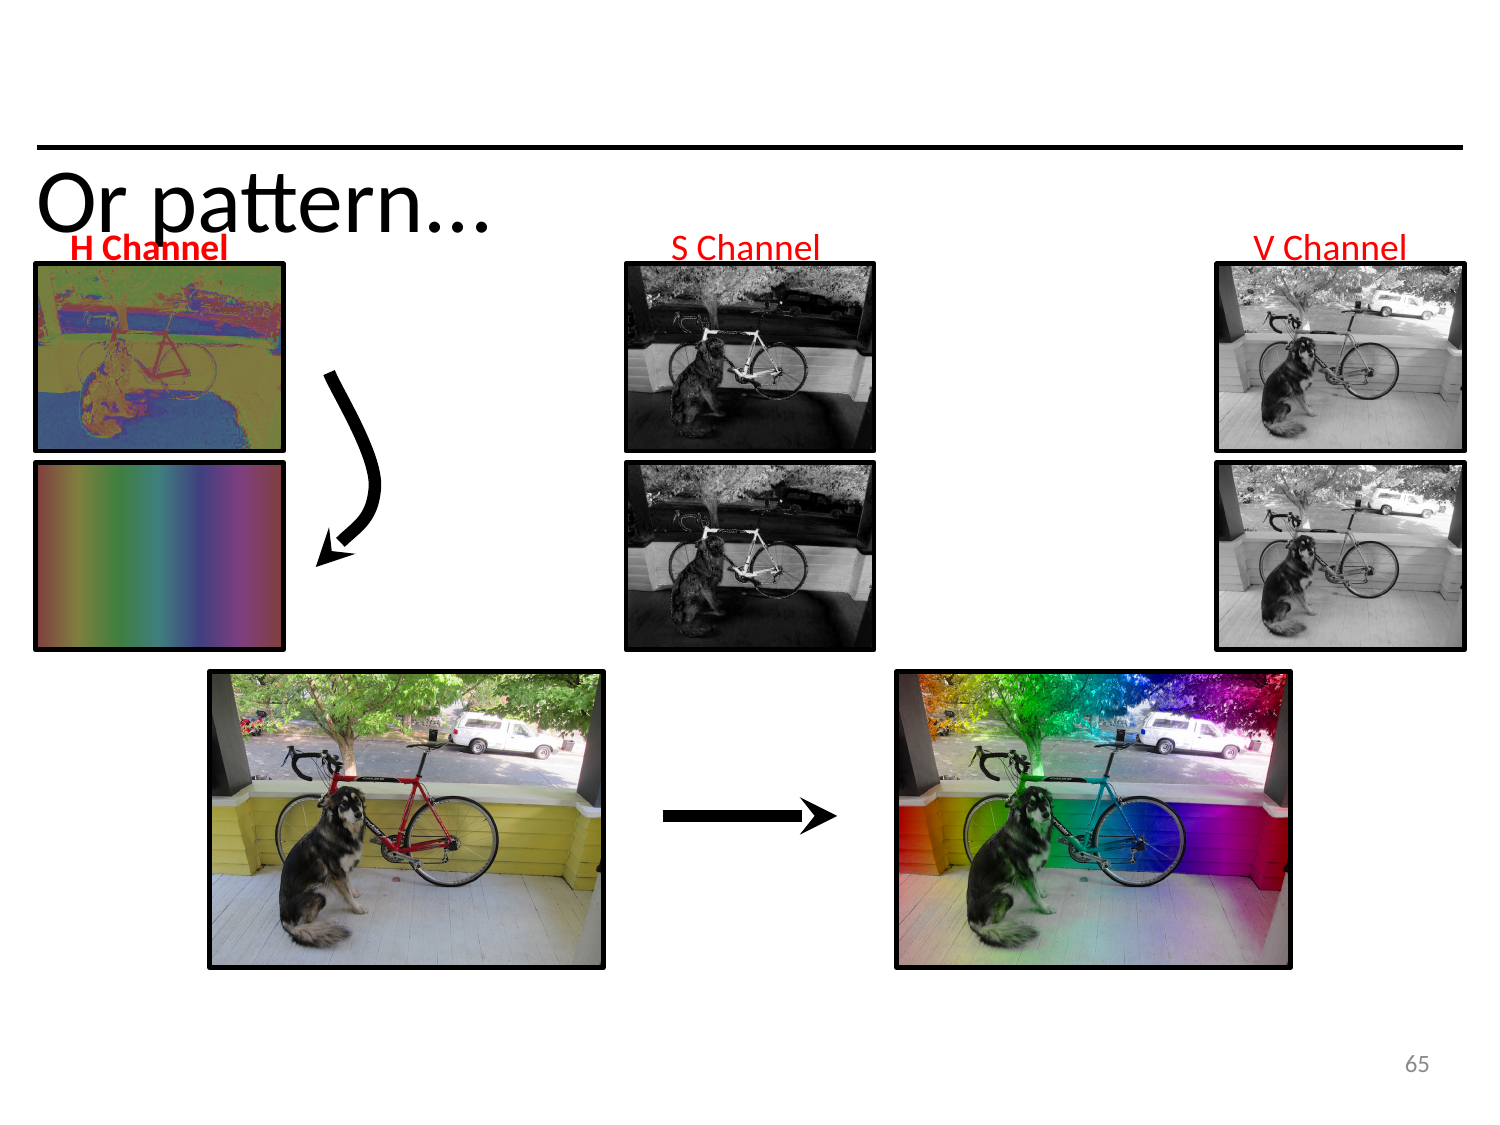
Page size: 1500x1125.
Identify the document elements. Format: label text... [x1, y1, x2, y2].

text_box [315, 372, 376, 568]
picture [898, 673, 1289, 966]
picture [37, 265, 282, 449]
picture [628, 265, 872, 449]
picture [1218, 265, 1463, 449]
text_box H Channel S Channel V Channel [55, 215, 1445, 276]
title Or pattern... [20, 172, 1479, 267]
picture [628, 464, 872, 648]
picture [1218, 464, 1463, 648]
slide_number 65 [1389, 1019, 1480, 1106]
picture [37, 464, 282, 648]
picture [211, 673, 602, 966]
